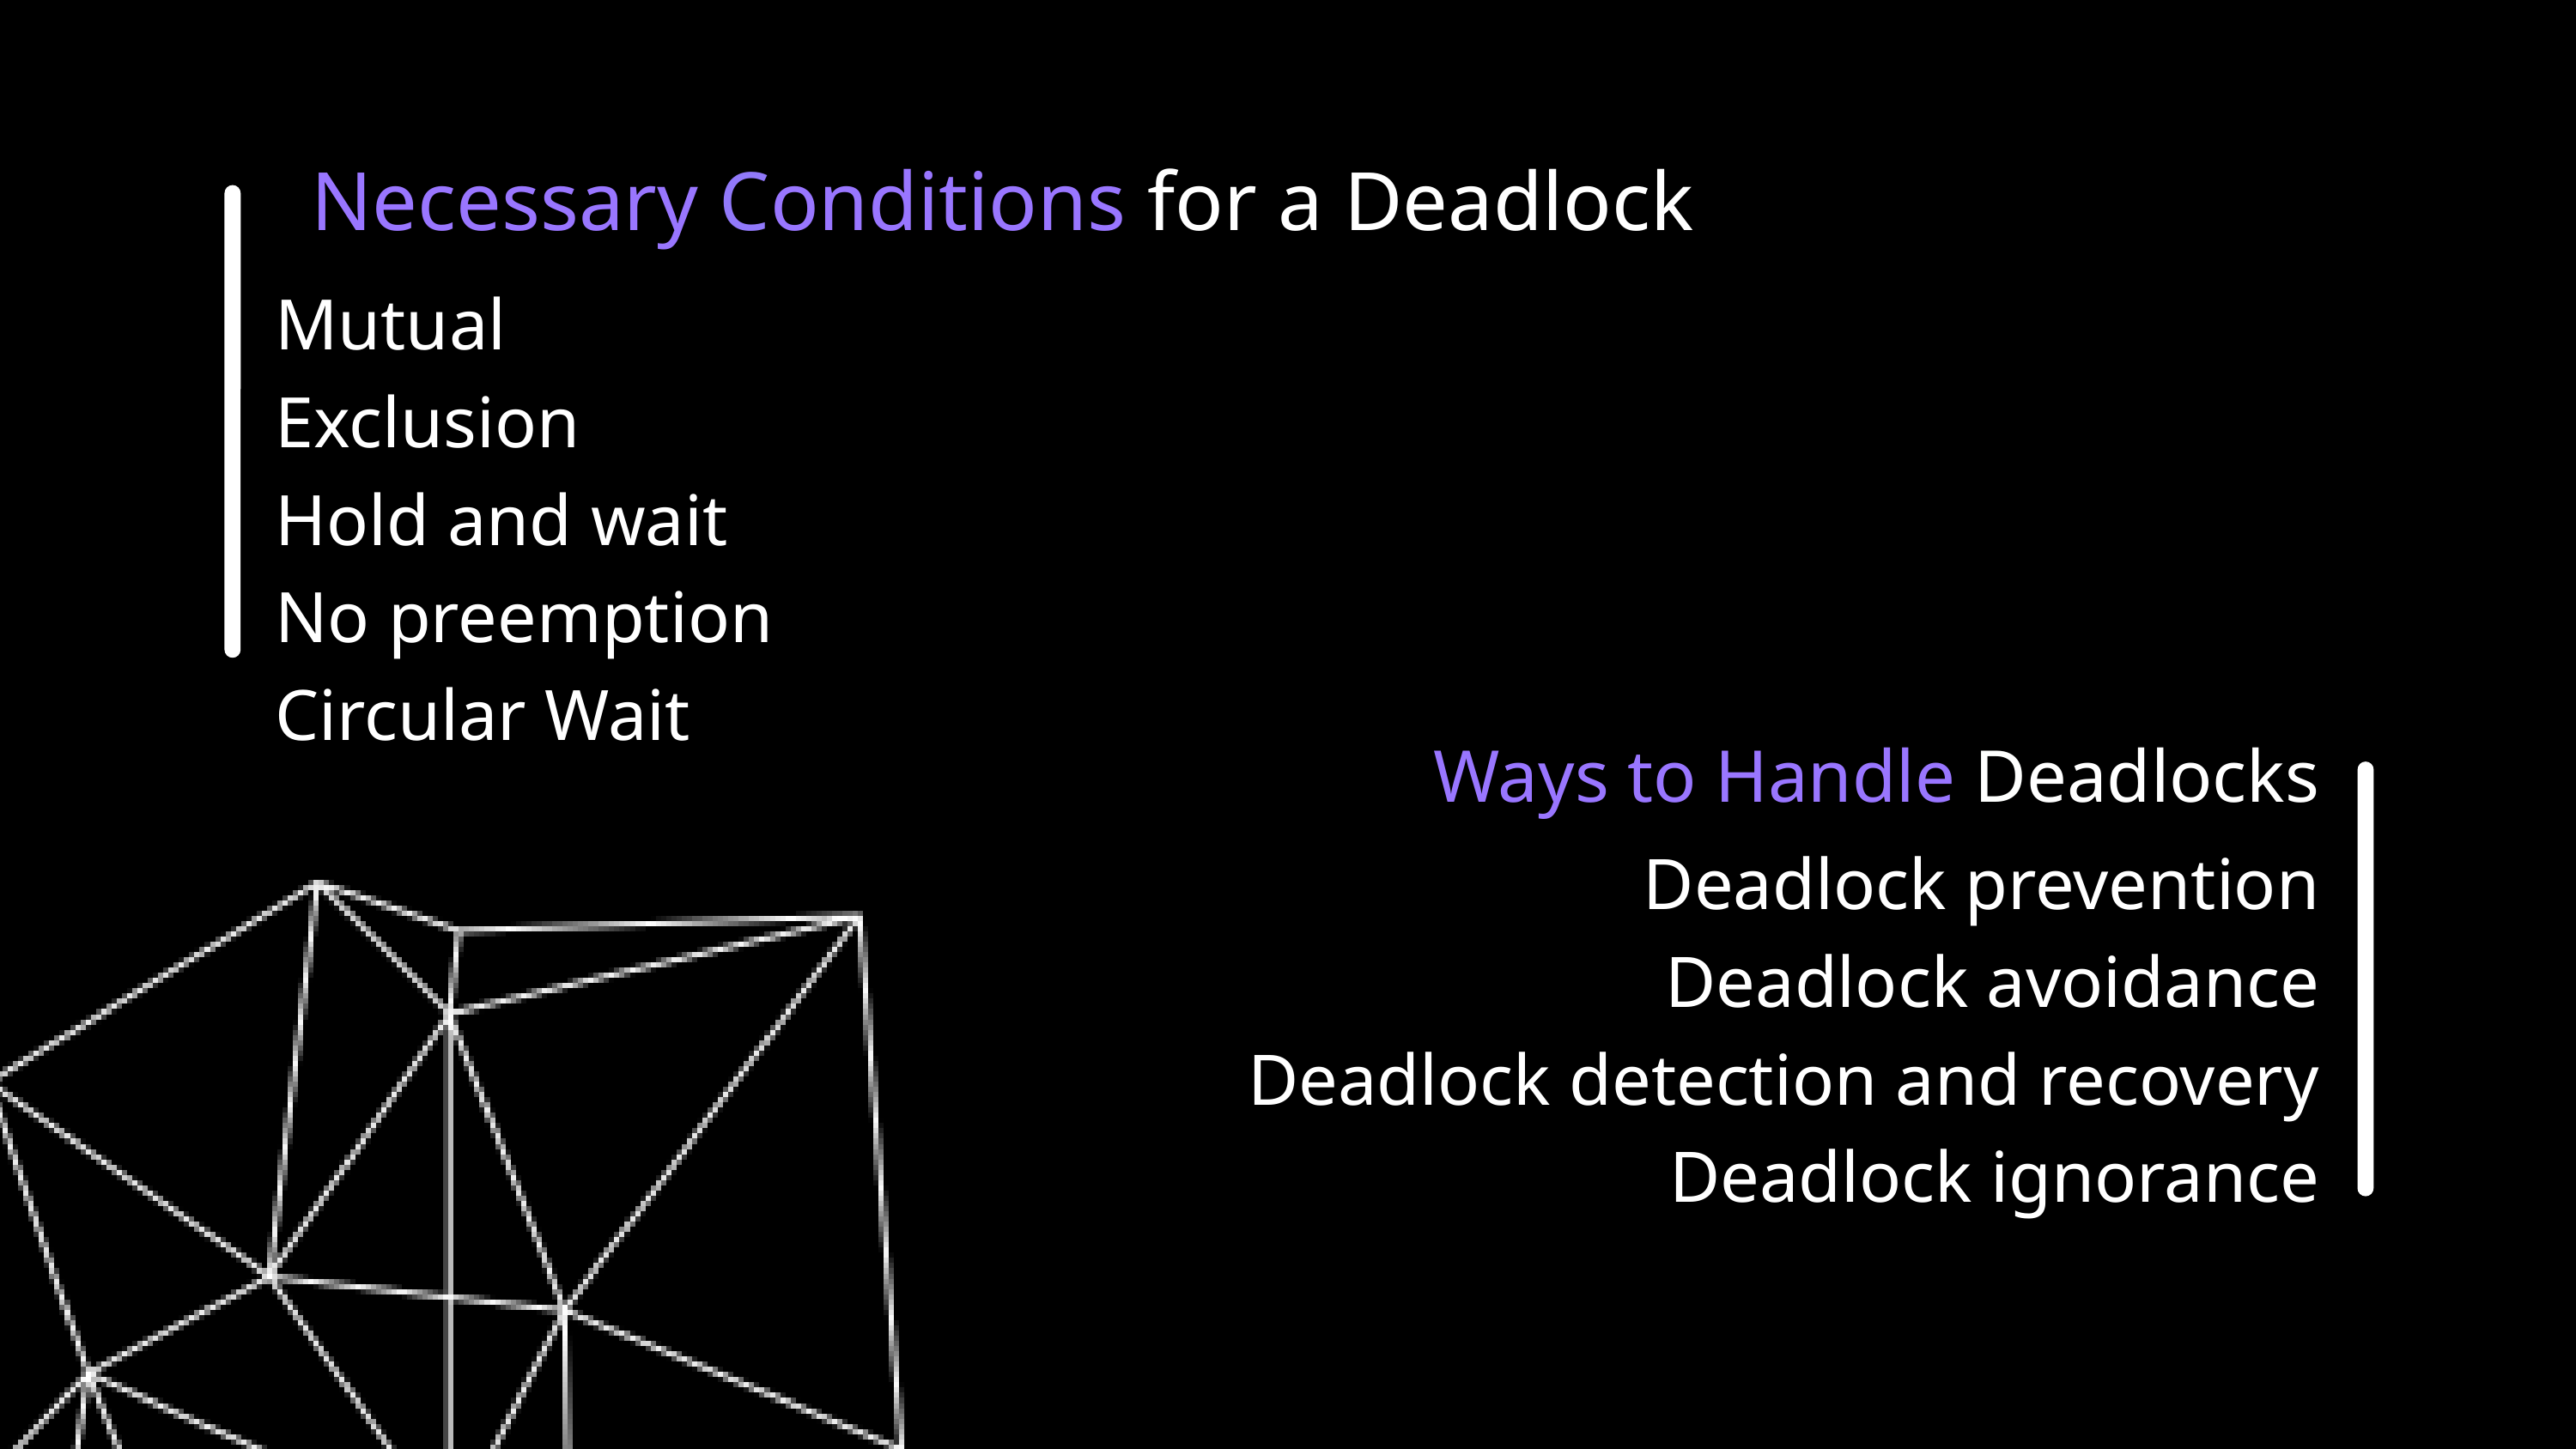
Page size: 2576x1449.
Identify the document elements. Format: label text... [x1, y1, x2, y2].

text_box Mutual Exclusion Hold and wait No preemption Circular Wait [275, 266, 829, 755]
text_box Deadlock prevention Deadlock avoidance Deadlock detection and recovery Deadlock ignorance [1214, 826, 2320, 1216]
text_box [0, 880, 905, 1449]
text_box Necessary Conditions for a Deadlock [232, 134, 1794, 247]
text_box Ways to Handle Deadlocks [1287, 716, 2320, 817]
